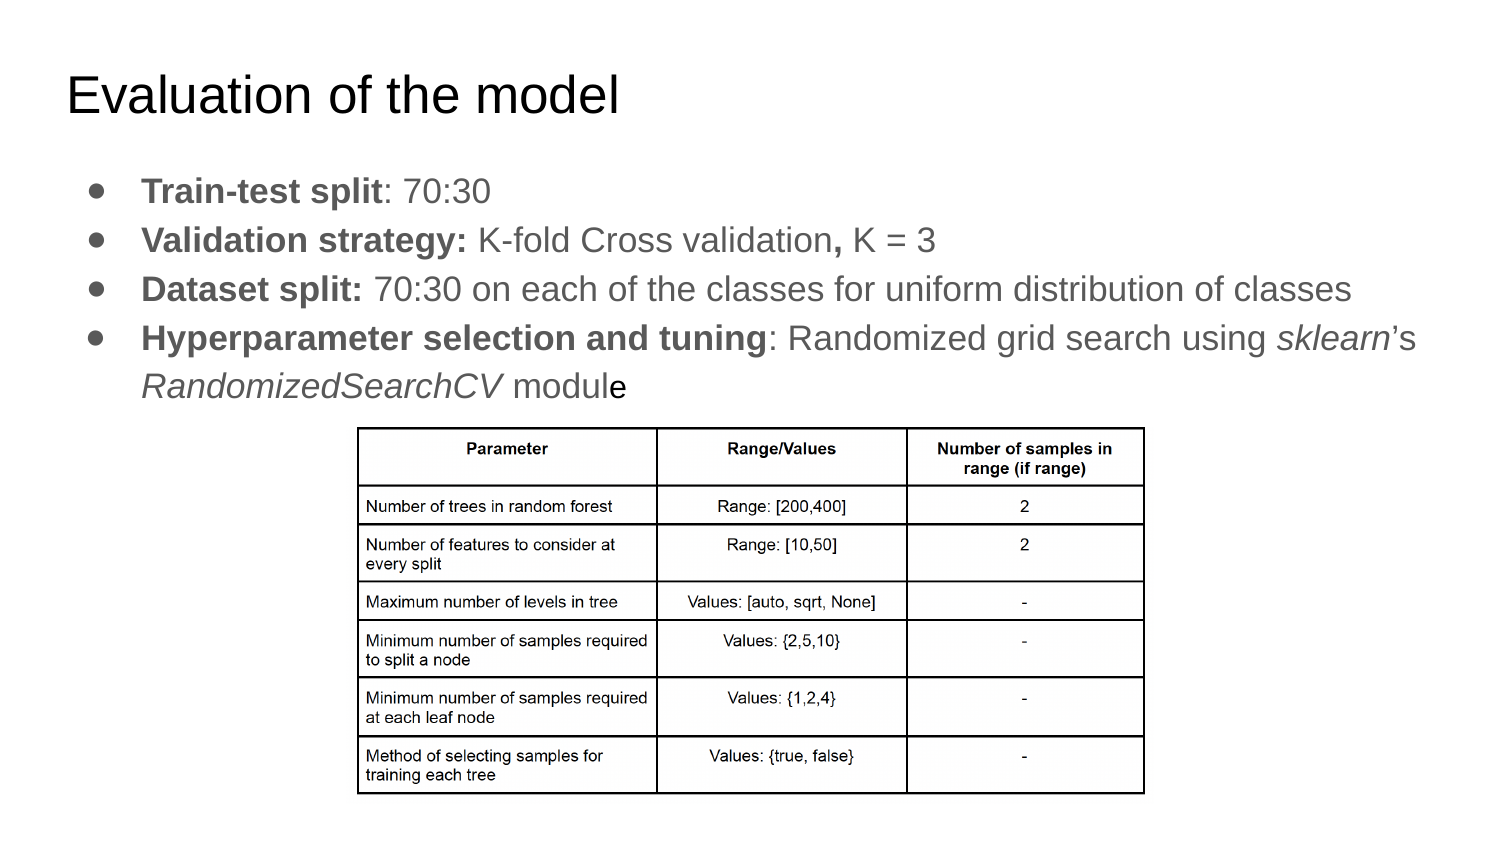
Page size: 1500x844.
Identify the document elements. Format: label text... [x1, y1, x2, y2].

title Evaluation of the model [51, 45, 1449, 140]
list Train-test split: 70:30 Validation strategy: K-fold Cross validation, K = 3 Dataset split: 70:30 on each of the classes for uniform distribution of classes Hyperparameter selection and tuning: Randomized grid search using sklearn’s RandomizedSearchCV module [51, 146, 1449, 707]
picture [345, 427, 1155, 804]
